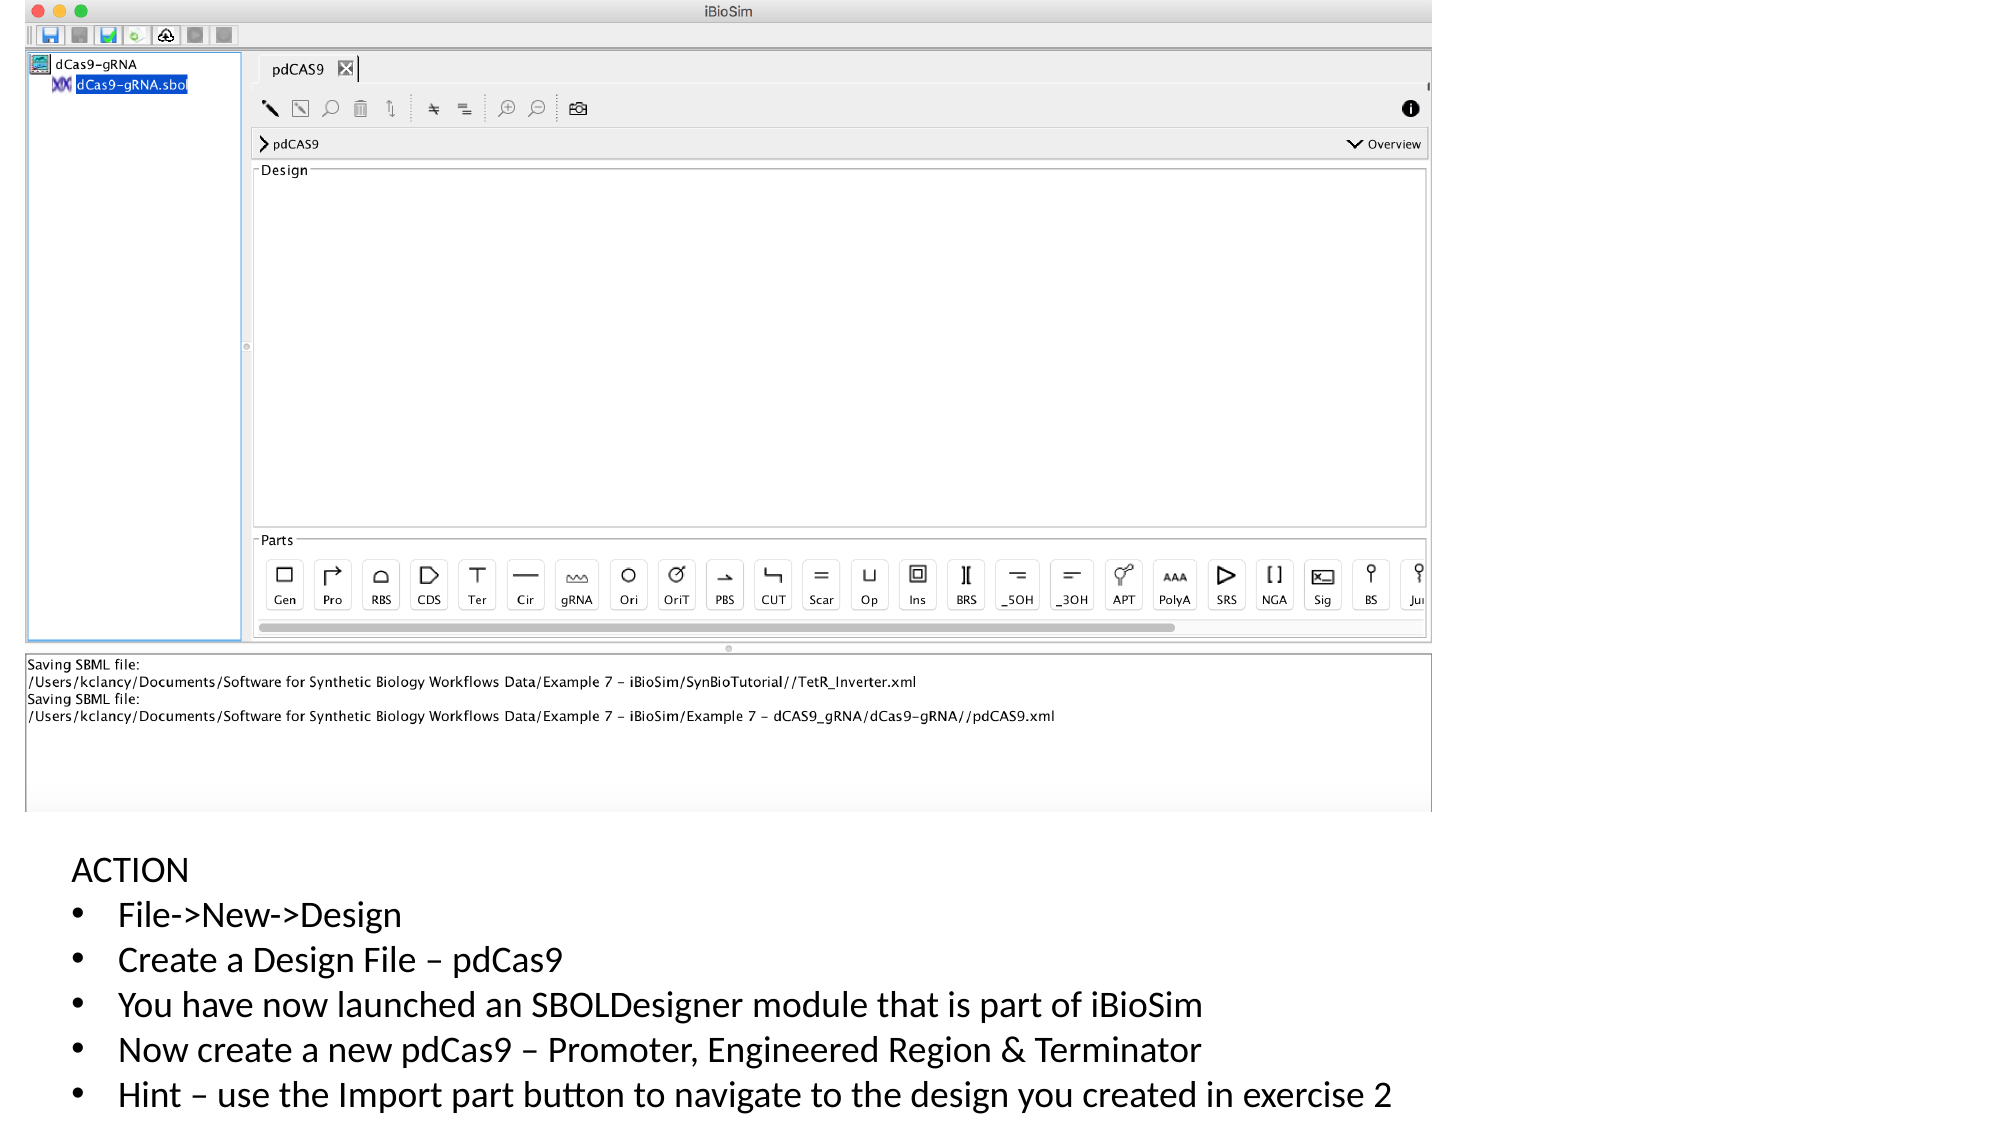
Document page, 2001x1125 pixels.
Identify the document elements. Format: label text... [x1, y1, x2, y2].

text_box ACTION File->New->Design Create a Design File – pdCas9 You have now launched an SBOLDesigner module that is part of iBioSim Now create a new pdCas9 – Promoter, Engineered Region & Terminator Hint – use the Import part button to navigate to the design you created in exercise 2 [56, 838, 1409, 1123]
picture [25, 0, 1432, 812]
